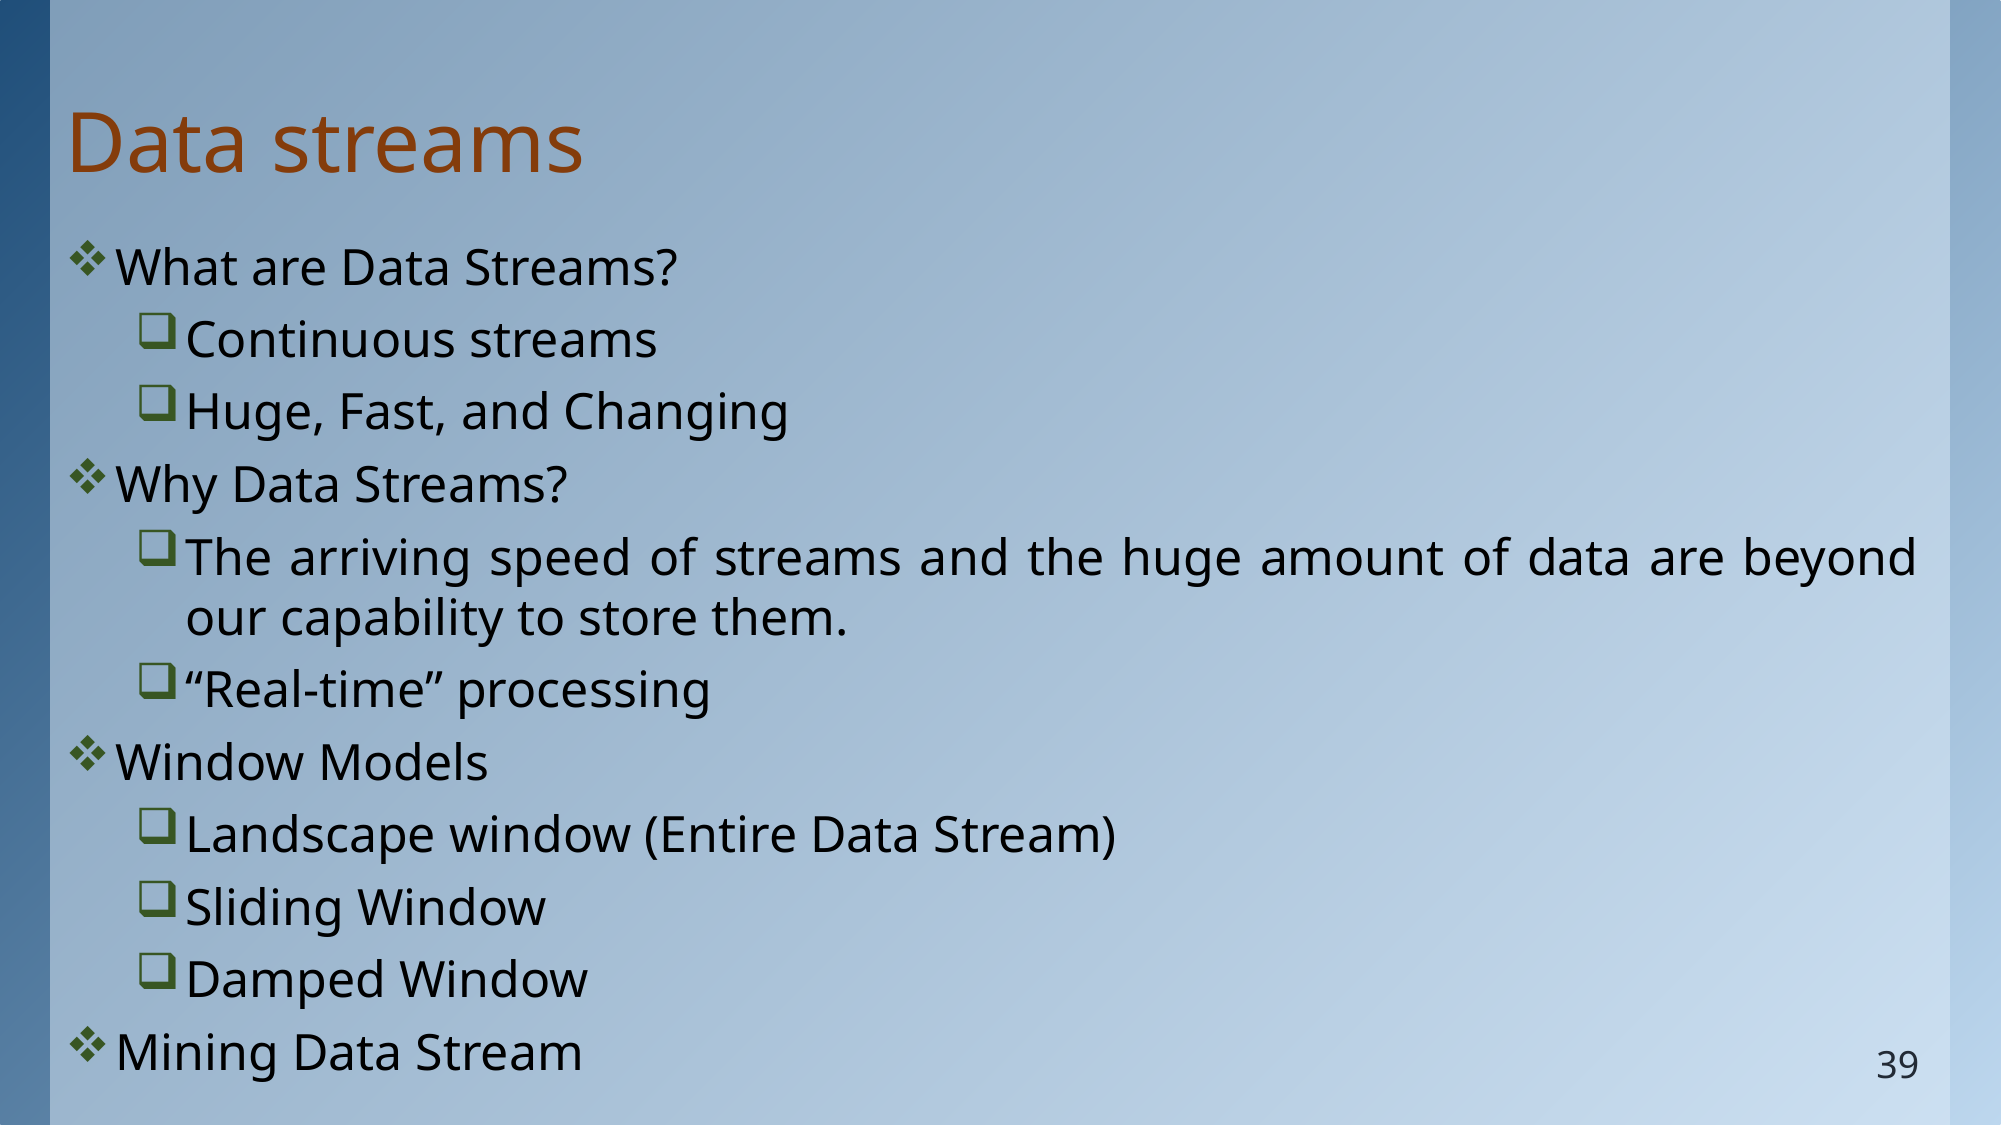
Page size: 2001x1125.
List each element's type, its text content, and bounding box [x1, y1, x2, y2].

title Data streams [45, 12, 1940, 200]
slide_number 39 [1757, 1050, 1940, 1103]
list What are Data Streams? Continuous streams Huge, Fast, and Changing Why Data Streams? The arriving speed of streams and the huge amount of data are beyond our capability to store them. “Real-time” processing Window Models Landscape window (Entire Data Stream) Sliding Window Damped Window Mining Data Stream [45, 224, 1940, 1103]
